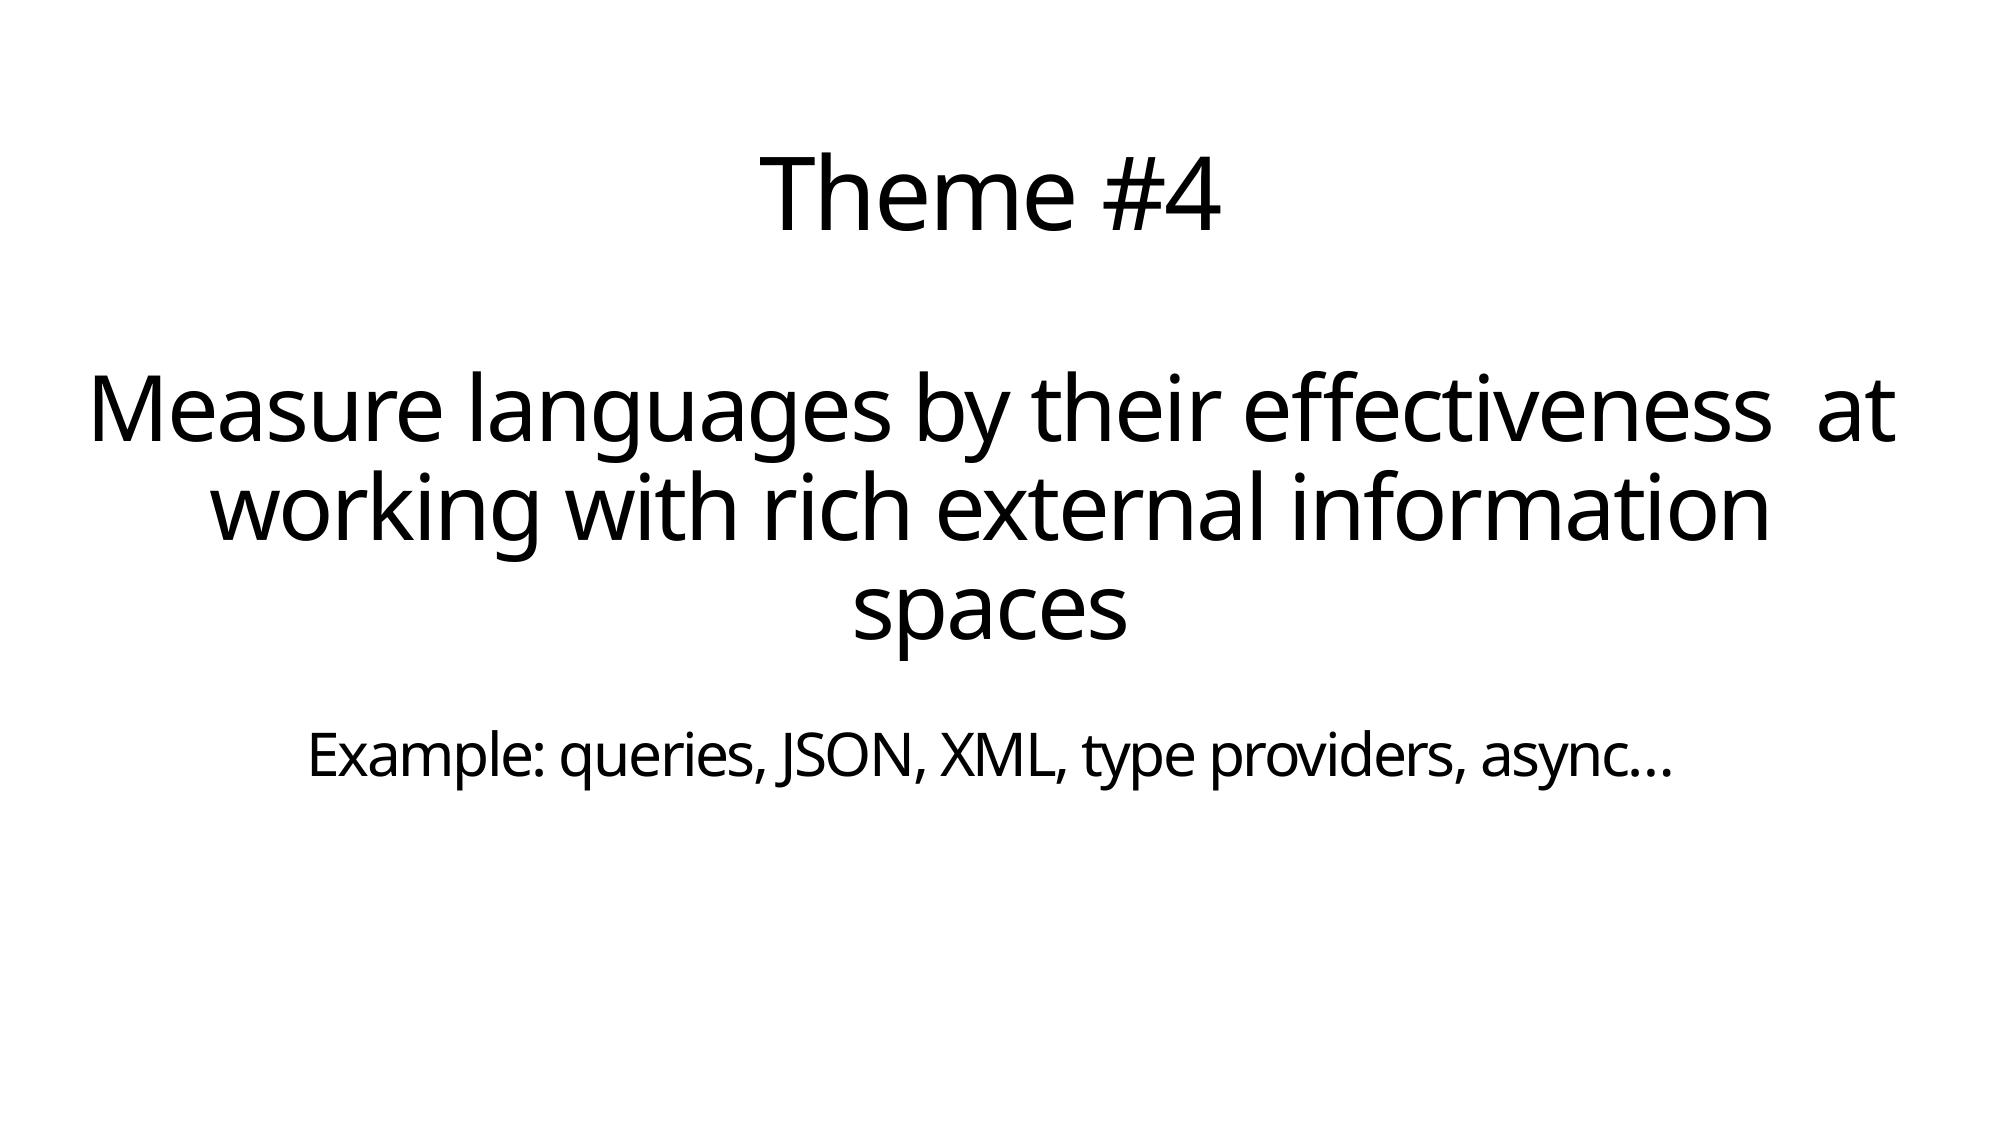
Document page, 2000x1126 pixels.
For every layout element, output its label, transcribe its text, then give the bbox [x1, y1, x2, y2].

title Theme #4 Measure languages by their effectiveness at working with rich external information spaces Example: queries, JSON, XML, type providers, async… [74, 142, 1908, 265]
